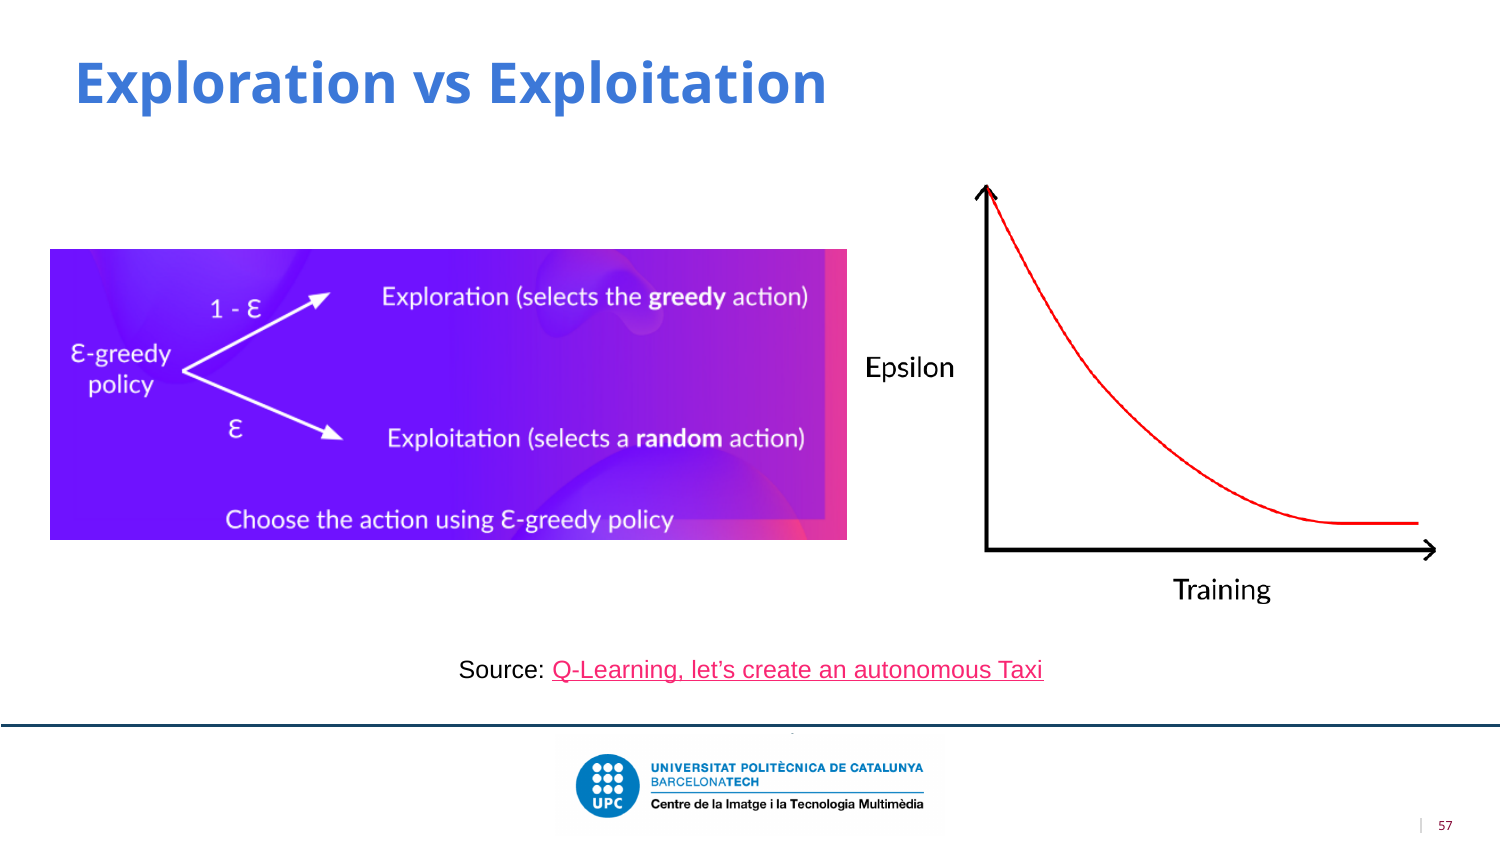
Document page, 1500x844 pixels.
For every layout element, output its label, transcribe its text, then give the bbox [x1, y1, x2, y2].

picture [50, 249, 847, 540]
picture [867, 184, 1436, 604]
text_box Source: Q-Learning, let’s create an autonomous Taxi [331, 603, 1171, 699]
list Exploration vs Exploitation [74, 47, 1428, 131]
picture [555, 718, 945, 836]
